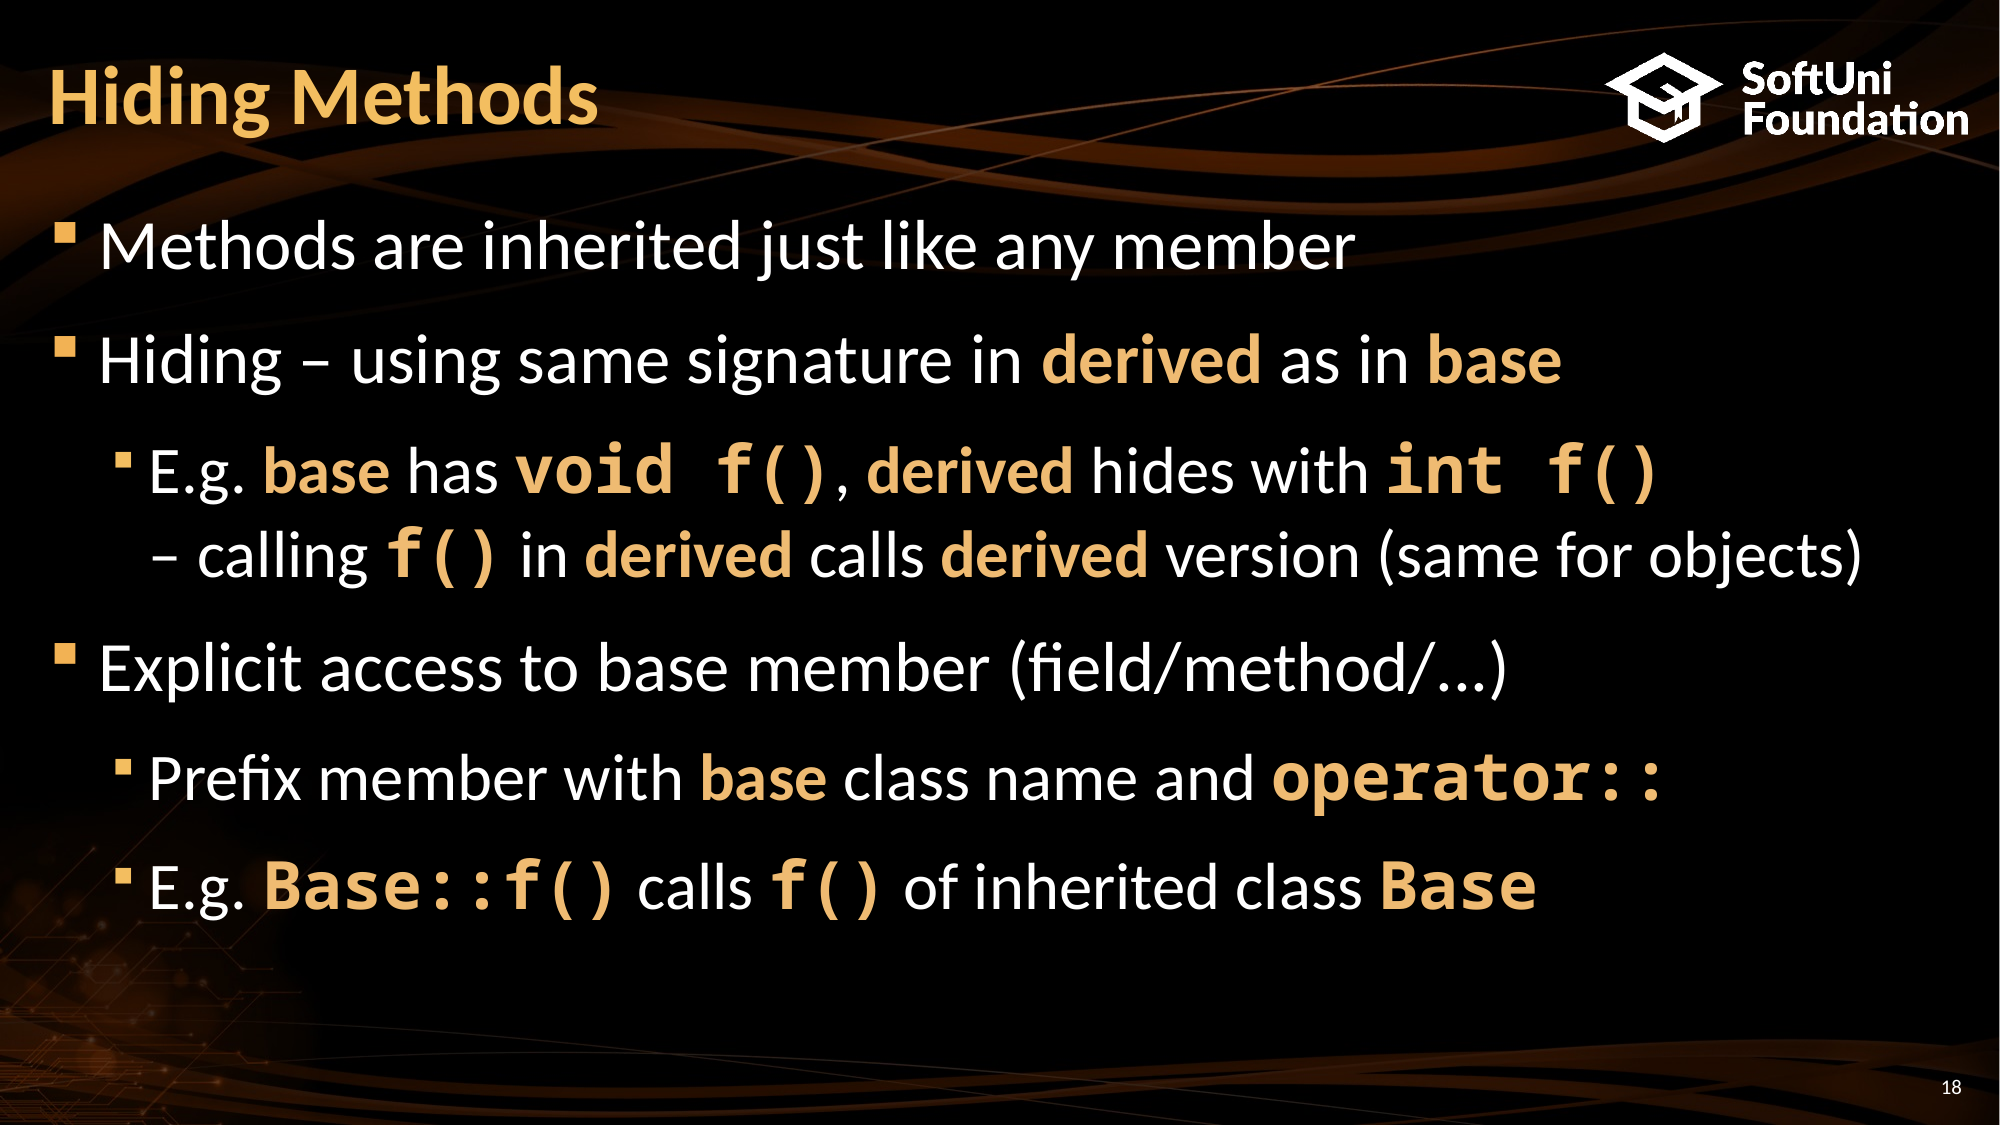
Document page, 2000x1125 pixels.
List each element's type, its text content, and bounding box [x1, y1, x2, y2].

picture [0, 0, 2000, 1125]
title Hiding Methods [30, 6, 1602, 189]
list Methods are inherited just like any member Hiding – using same signature in derived as in base E.g. base has void f(), derived hides with int f() – calling f() in derived calls derived version (same for objects) Explicit access to base member (field/method/...) Prefix member with base class name and operator:: E.g. Base::f() calls f() of inherited class Base [31, 188, 1968, 1103]
